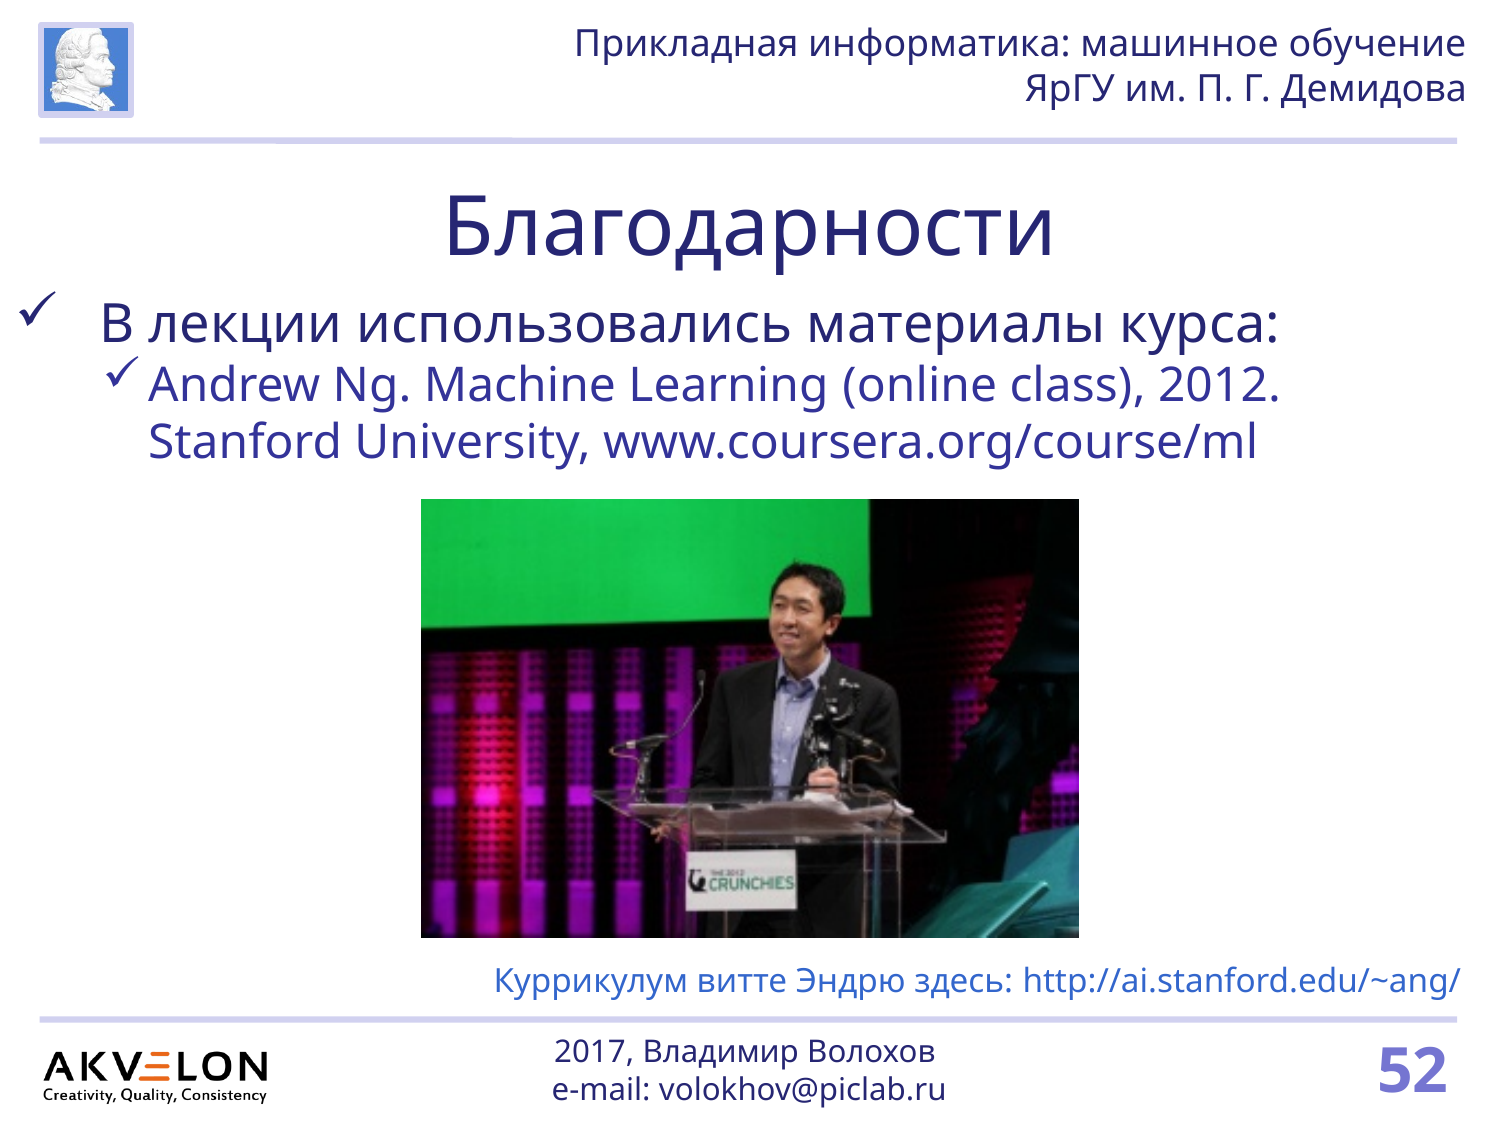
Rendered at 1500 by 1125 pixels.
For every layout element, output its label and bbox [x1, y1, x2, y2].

footer [526, 1031, 973, 1107]
text_box [11, 165, 1489, 280]
picture [39, 23, 131, 117]
text_box [1362, 1022, 1464, 1113]
text_box [559, 11, 1482, 116]
text_box [23, 952, 1477, 1007]
picture [40, 1047, 268, 1107]
text_box [0, 281, 1500, 476]
picture [421, 499, 1079, 938]
